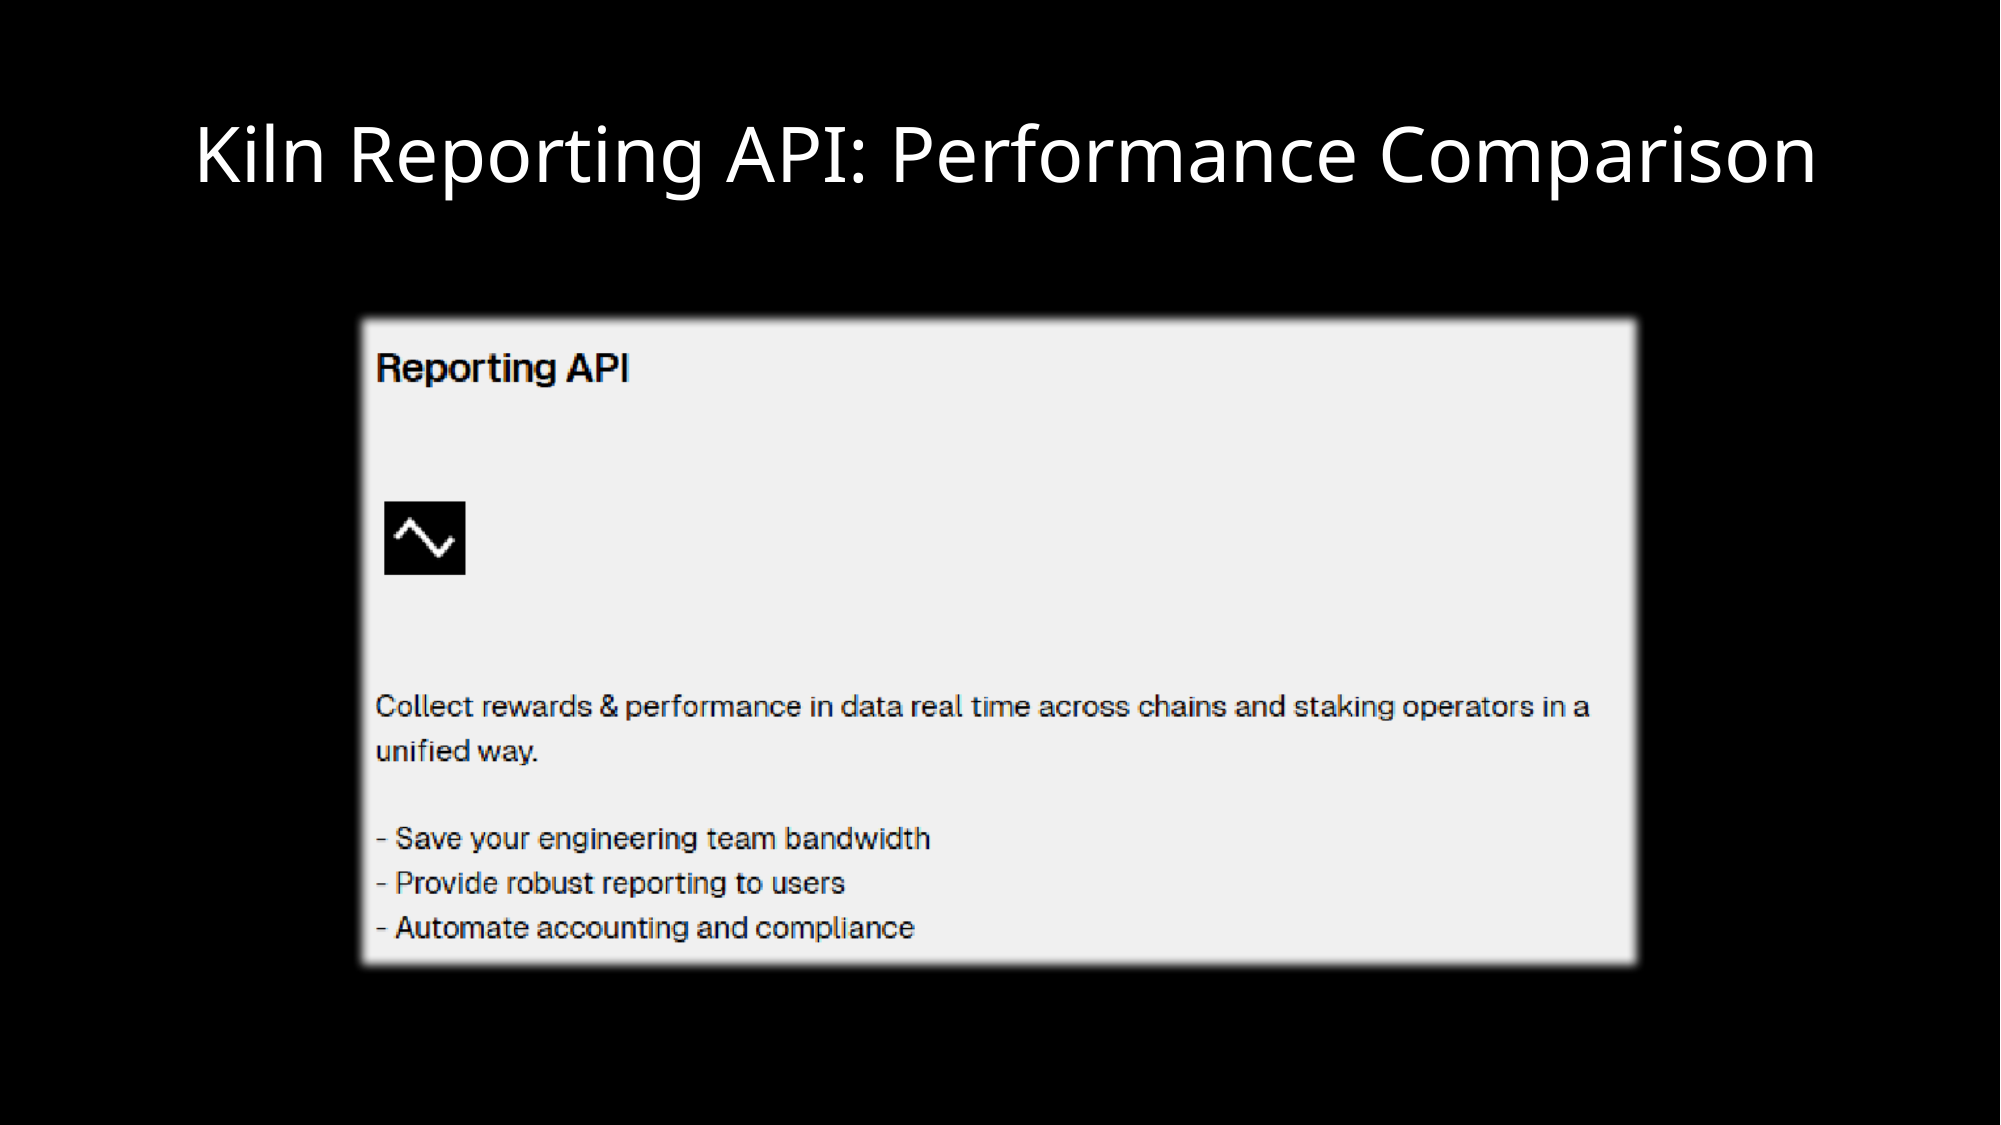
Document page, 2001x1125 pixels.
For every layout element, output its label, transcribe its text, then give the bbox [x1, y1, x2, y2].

picture [352, 310, 1648, 975]
title Kiln Reporting API: Performance Comparison [41, 61, 1973, 207]
